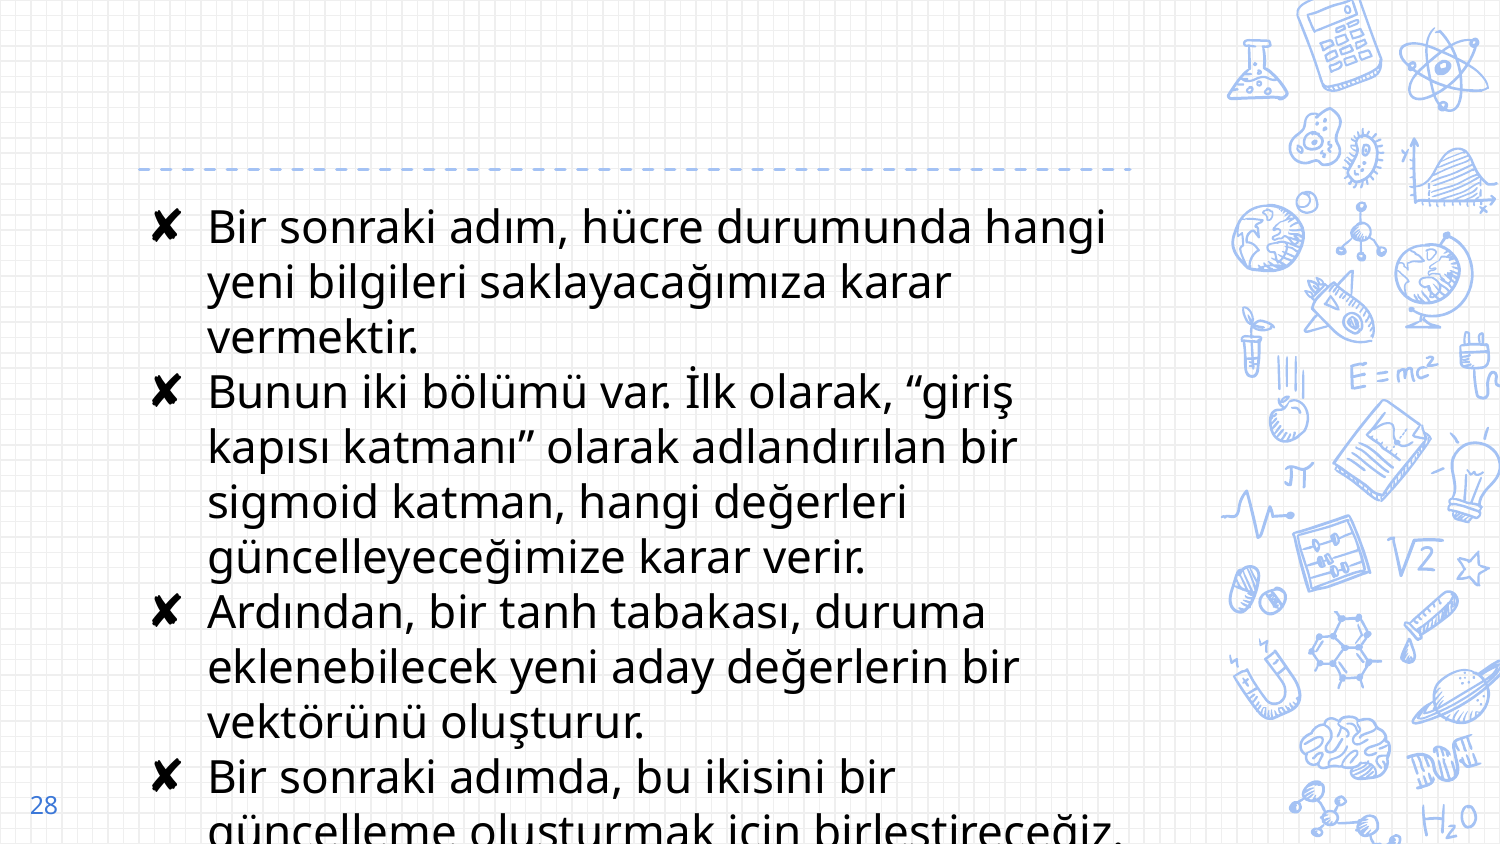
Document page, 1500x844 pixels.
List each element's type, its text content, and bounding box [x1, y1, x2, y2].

list Bir sonraki adım, hücre durumunda hangi yeni bilgileri saklayacağımıza karar vermektir. Bunun iki bölümü var. İlk olarak, “giriş kapısı katmanı” olarak adlandırılan bir sigmoid katman, hangi değerleri güncelleyeceğimize karar verir. Ardından, bir tanh tabakası, duruma eklenebilecek yeni aday değerlerin bir vektörünü oluşturur. Bir sonraki adımda, bu ikisini bir güncelleme oluşturmak için birleştireceğiz. [117, 182, 1158, 796]
slide_number ‹#› [14, 774, 105, 840]
